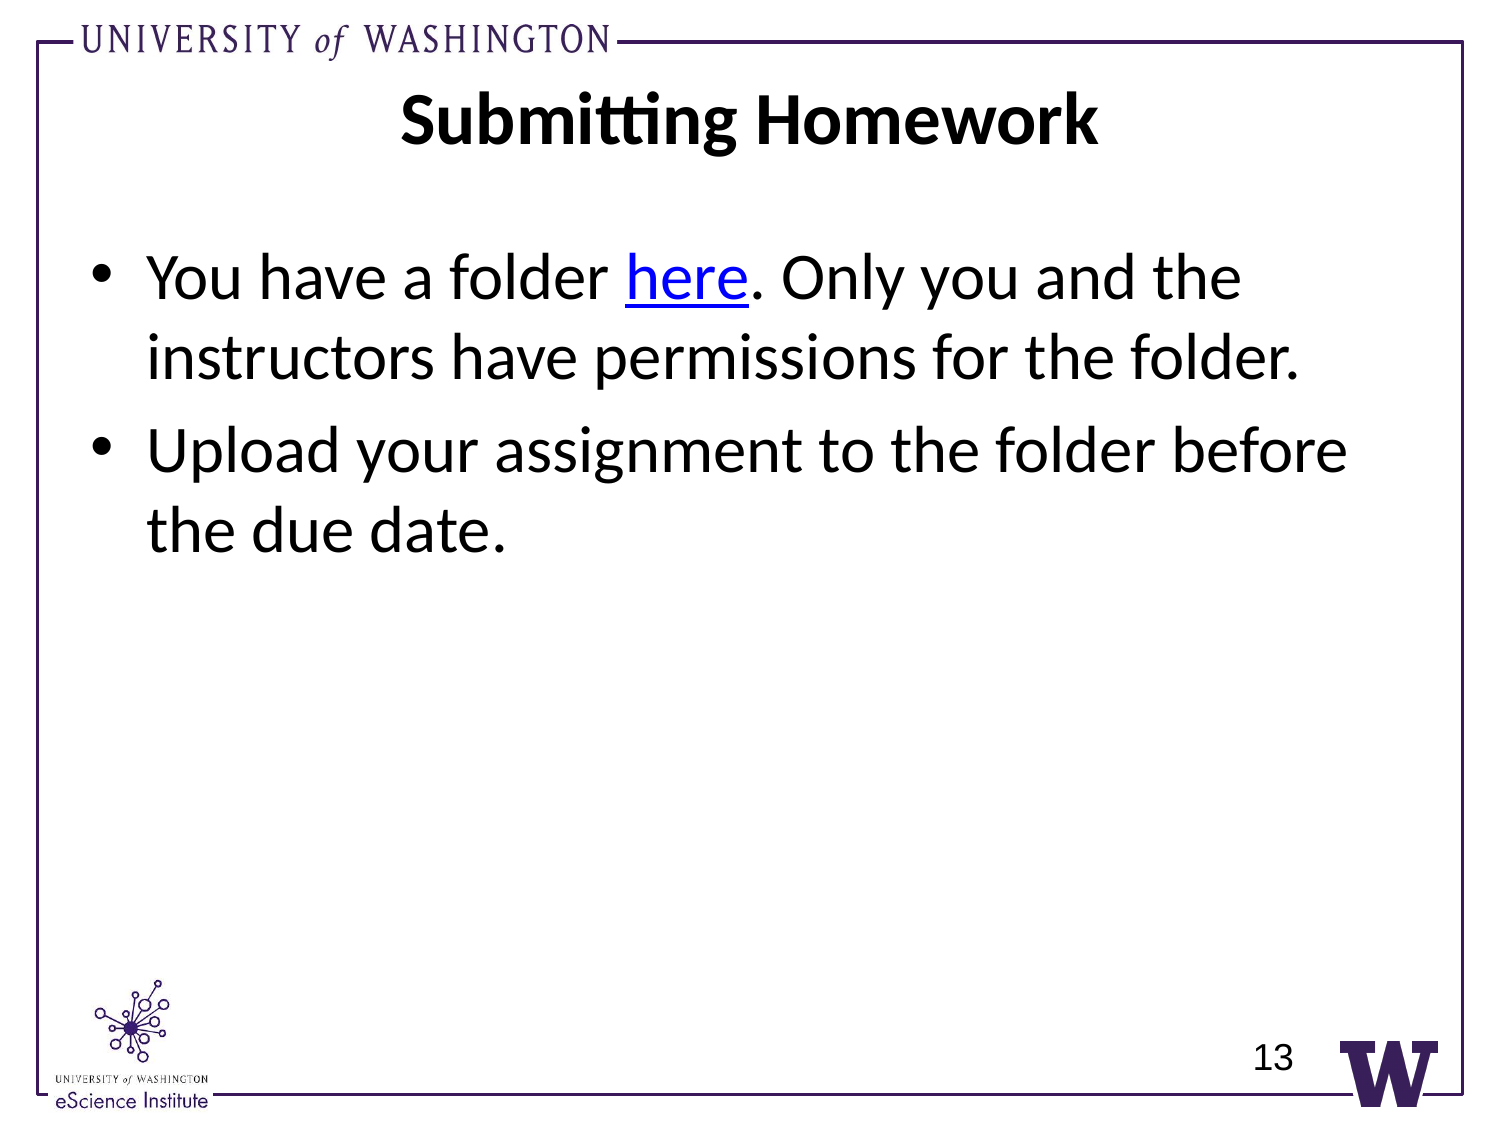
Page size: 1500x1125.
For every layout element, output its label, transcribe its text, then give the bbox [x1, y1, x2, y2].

picture [1340, 1041, 1438, 1107]
picture [81, 24, 609, 61]
slide_number ‹#› [1237, 1025, 1325, 1085]
title Submitting Homework [75, 62, 1425, 200]
picture [48, 978, 213, 1113]
list You have a folder here. Only you and the instructors have permissions for the folder. Upload your assignment to the folder before the due date. [75, 224, 1425, 975]
